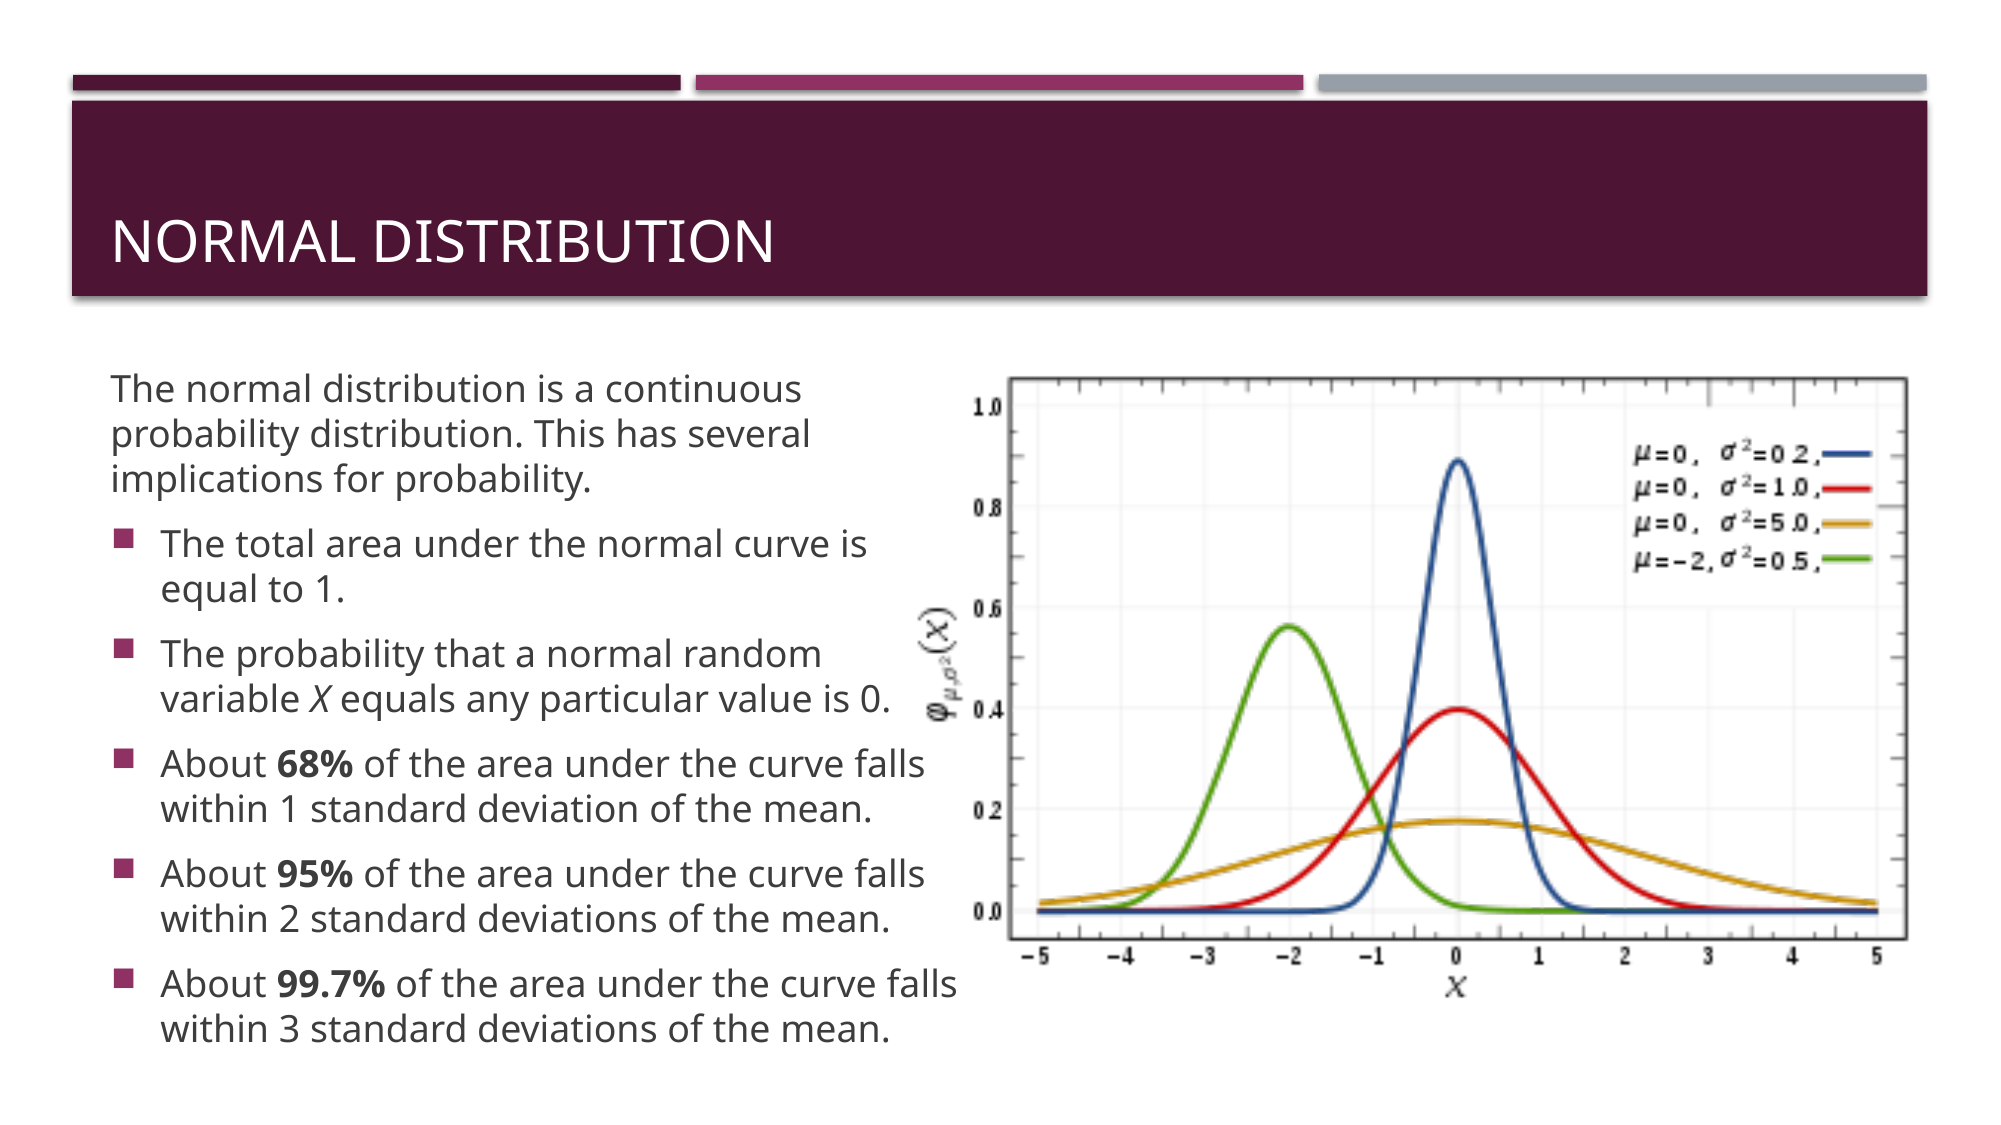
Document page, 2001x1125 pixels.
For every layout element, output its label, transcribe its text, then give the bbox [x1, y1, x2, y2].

title Normal distribution [95, 115, 1905, 282]
list The normal distribution is a continuous probability distribution. This has several implications for probability. The total area under the normal curve is equal to 1. The probability that a normal random variable X equals any particular value is 0. About 68% of the area under the curve falls within 1 standard deviation of the mean. About 95% of the area under the curve falls within 2 standard deviations of the mean. About 99.7% of the area under the curve falls within 3 standard deviations of the mean. [95, 357, 978, 1125]
picture [912, 366, 1922, 1011]
